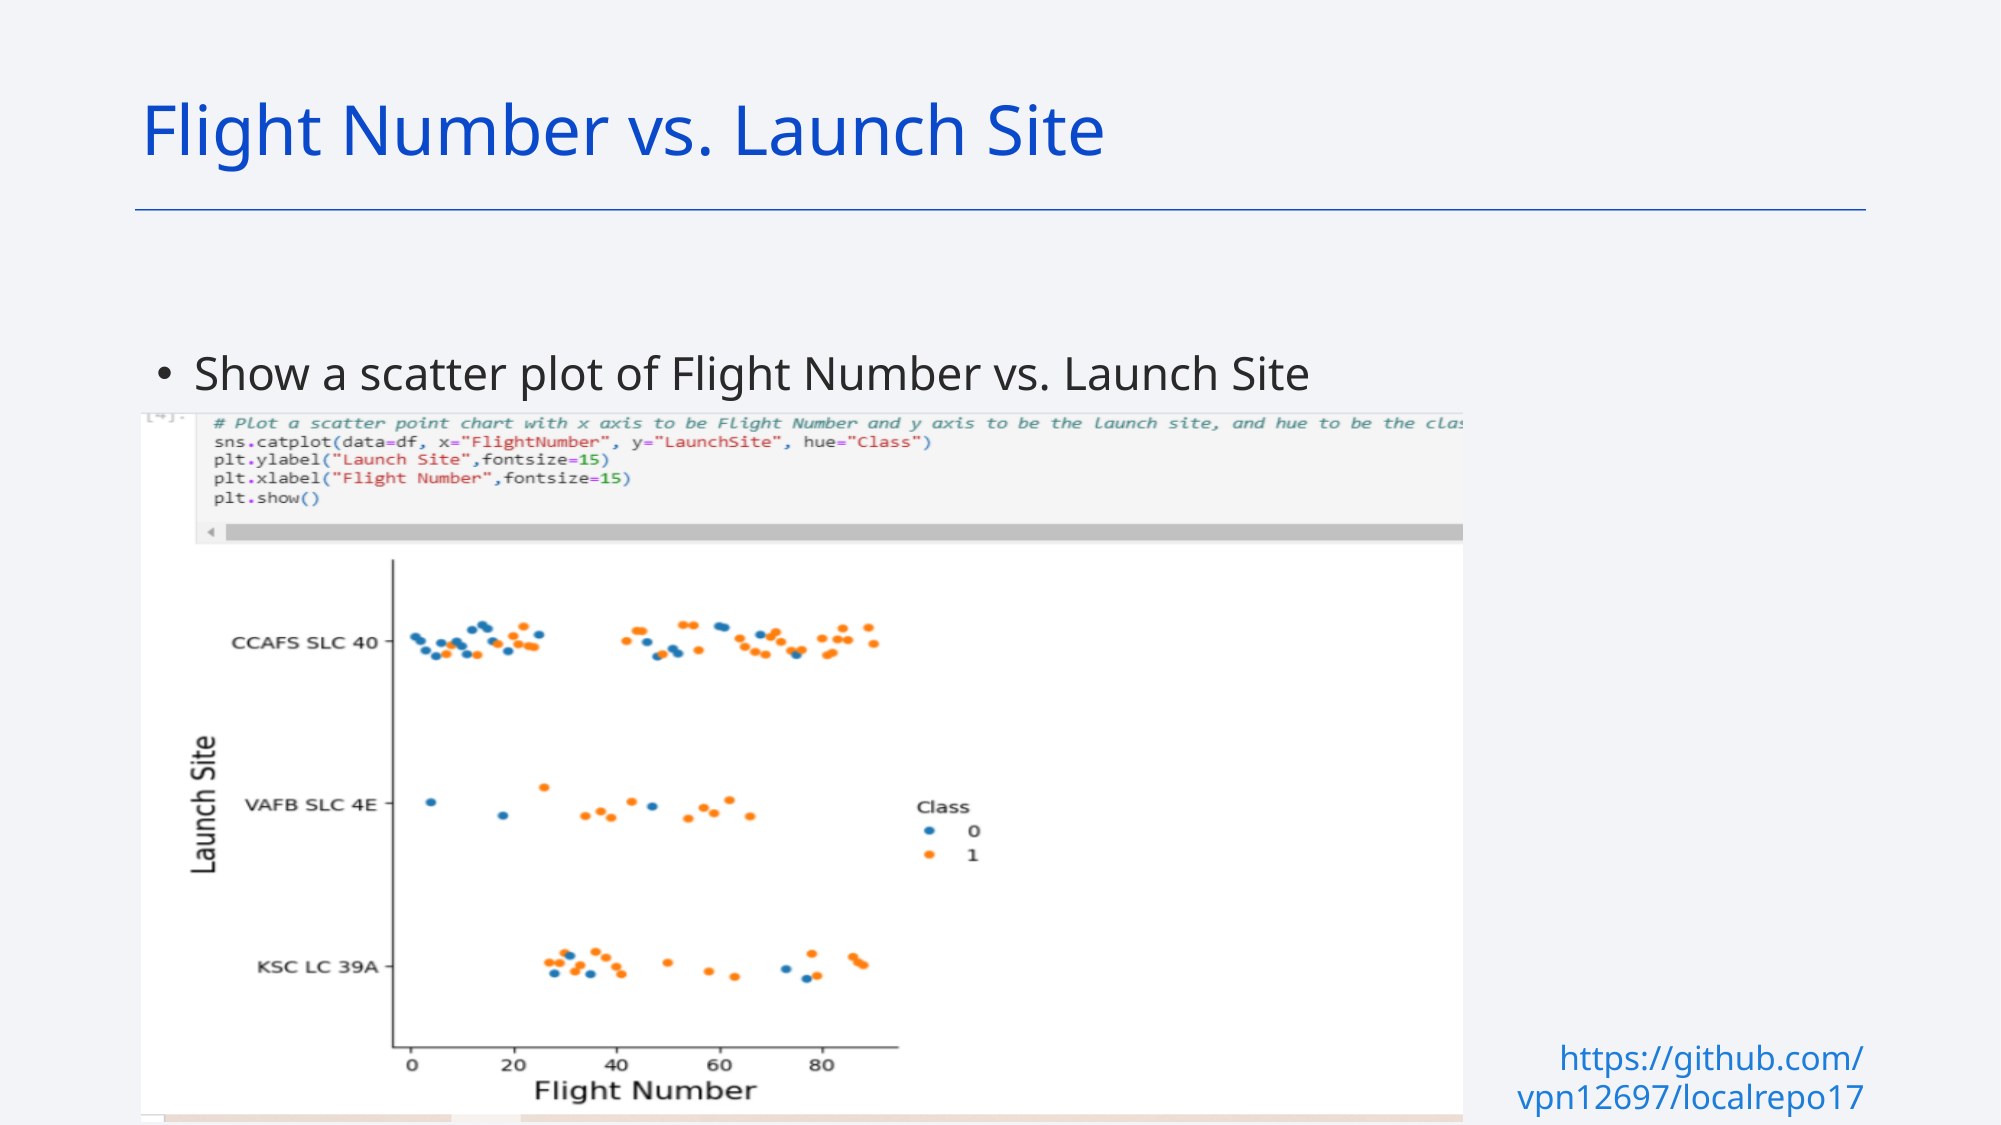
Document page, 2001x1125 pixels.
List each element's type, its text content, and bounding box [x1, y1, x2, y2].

text_box Flight Number vs. Launch Site [126, 88, 1852, 179]
list Show a scatter plot of Flight Number vs. Launch Site [141, 337, 1918, 963]
picture [0, 0, 2001, 1125]
slide_number https://github.com/vpn12697/localrepo17 [1463, 1036, 1880, 1122]
